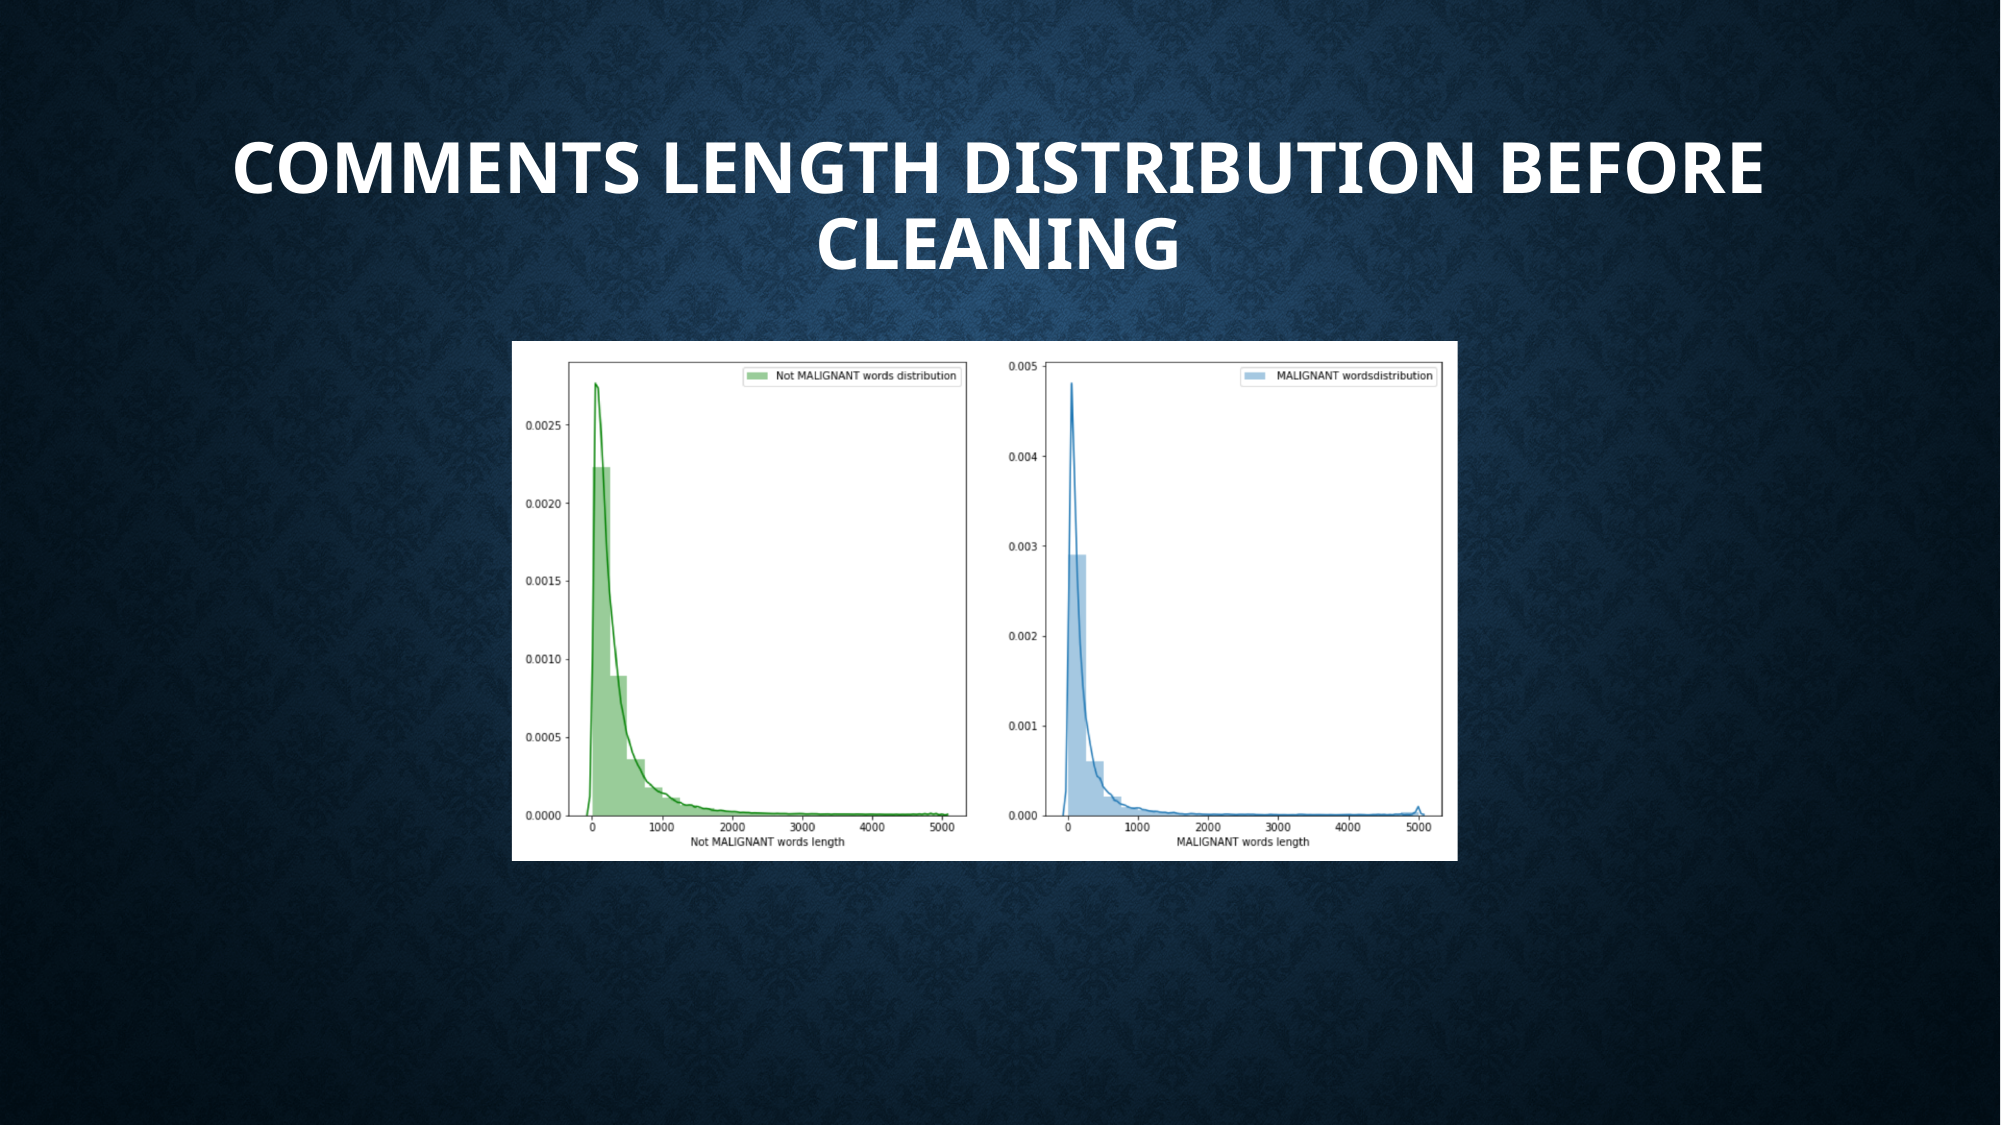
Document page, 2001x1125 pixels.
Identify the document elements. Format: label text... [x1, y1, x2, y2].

title Comments length distribution BEFORE cleaning [149, 99, 1849, 318]
picture [511, 341, 1459, 862]
